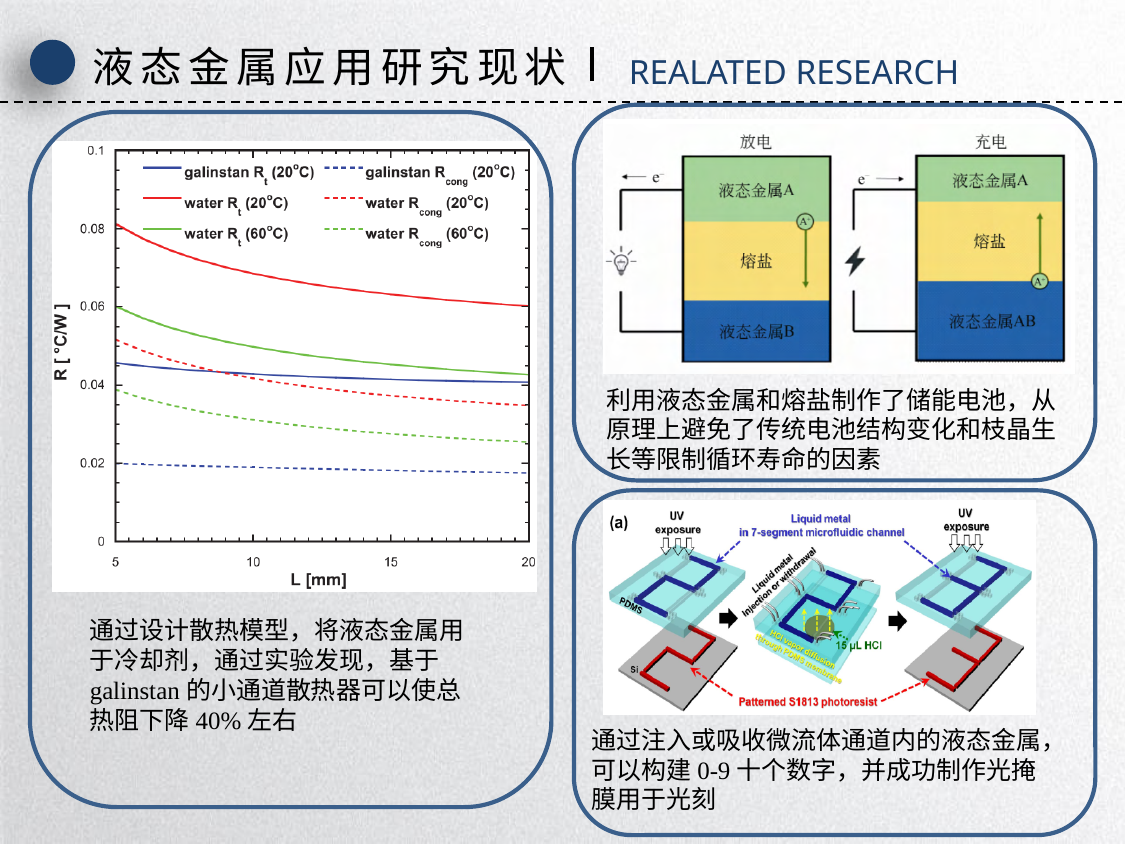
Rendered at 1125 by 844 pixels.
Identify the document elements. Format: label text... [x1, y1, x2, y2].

text_box [571, 110, 1098, 483]
text_box [27, 37, 78, 87]
picture [0, 103, 1125, 844]
picture [0, 0, 1125, 102]
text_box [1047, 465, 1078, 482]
text_box [571, 488, 1098, 838]
text_box REALATED RESEARCH [614, 43, 975, 99]
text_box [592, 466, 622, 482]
text_box [27, 110, 554, 810]
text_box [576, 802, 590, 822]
text_box 液态金属应用研究现状 [78, 33, 582, 99]
